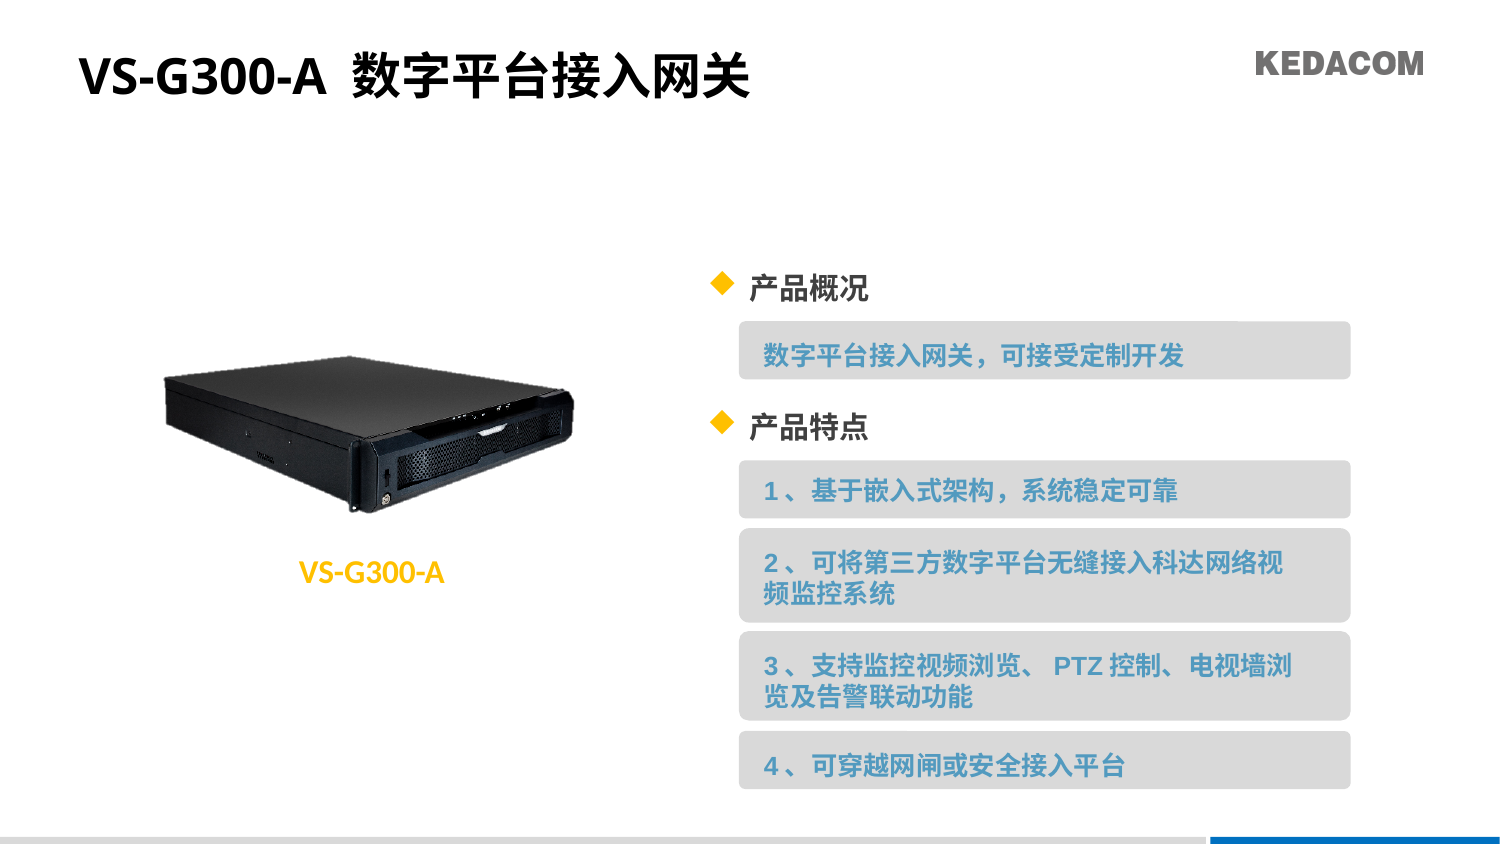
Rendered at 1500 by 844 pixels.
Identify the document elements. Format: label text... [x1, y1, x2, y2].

title VS-G300-A 数字平台接入网关 [63, 43, 1116, 105]
picture [1256, 51, 1423, 75]
text_box 产品特点 [686, 379, 1224, 433]
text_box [738, 730, 1351, 790]
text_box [738, 527, 1351, 623]
text_box VS-G300-A [244, 541, 500, 598]
picture [147, 331, 597, 533]
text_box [738, 320, 1351, 380]
text_box 产品概况 [686, 241, 1203, 294]
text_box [738, 460, 1351, 519]
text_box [738, 630, 1351, 721]
